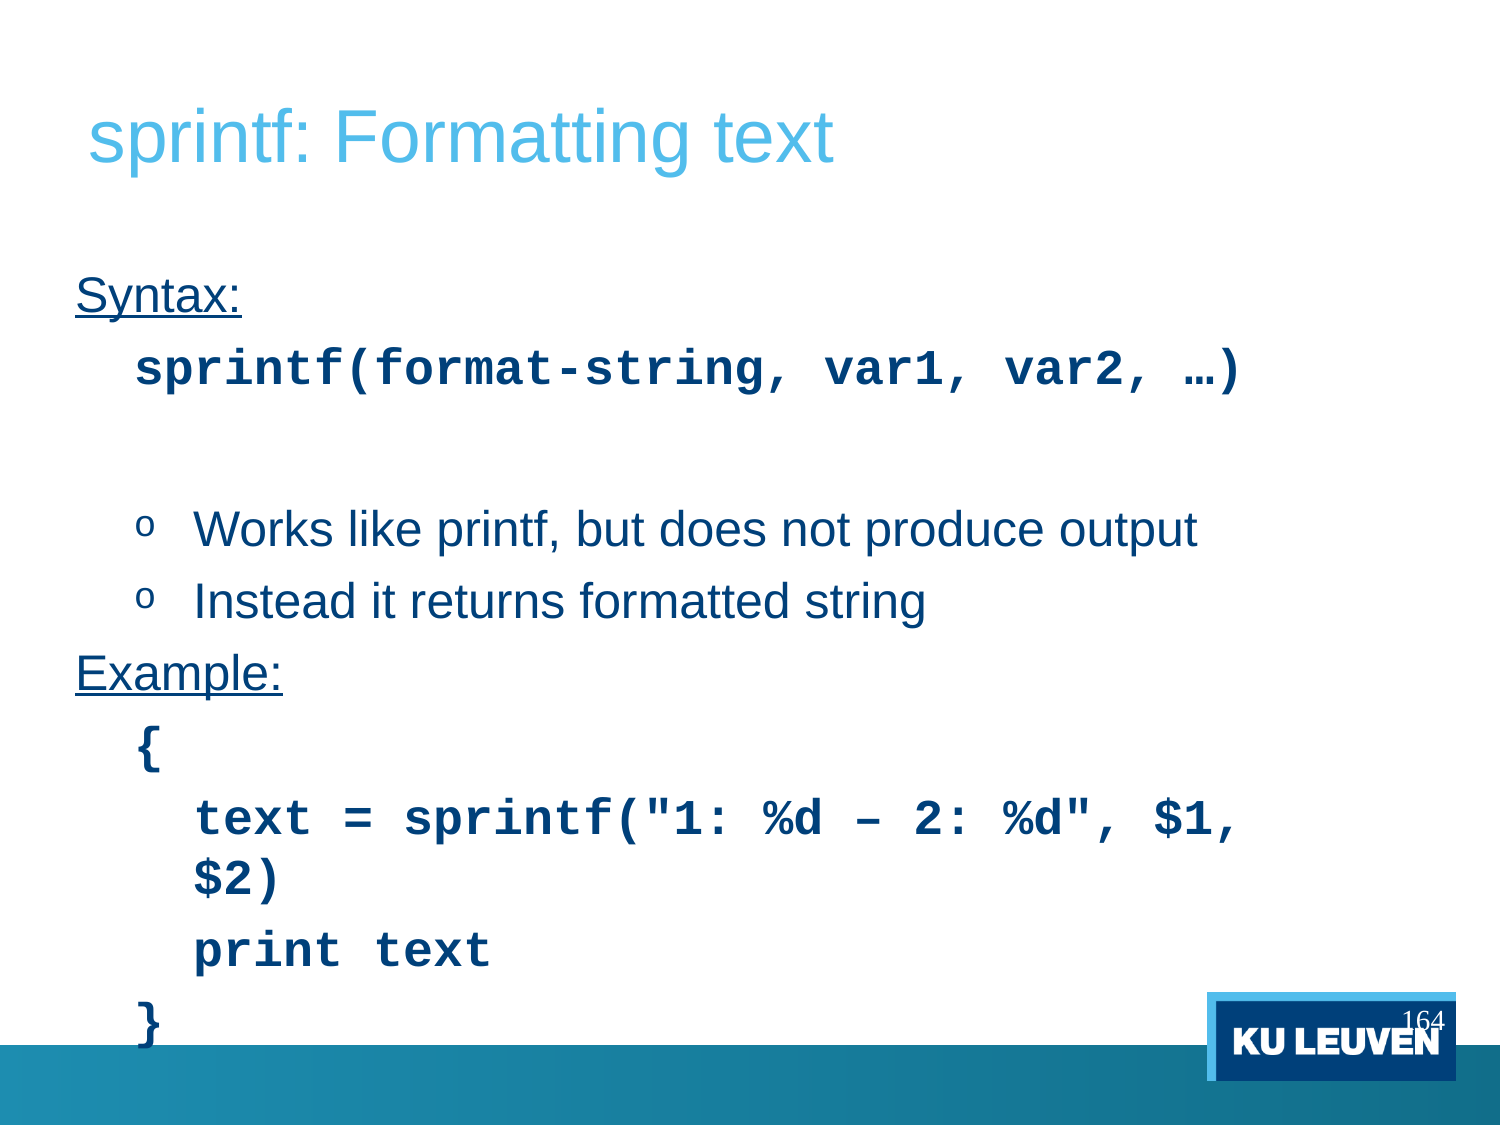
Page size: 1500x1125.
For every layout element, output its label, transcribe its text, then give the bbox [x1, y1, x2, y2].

title sprintf: Formatting text [88, 29, 1456, 178]
list Syntax: sprintf(format-string, var1, var2, …) Works like printf, but does not produce output Instead it returns formatted string Example: { text = sprintf("1: %d – 2: %d", $1, $2) print text } [75, 262, 1300, 1062]
slide_number 164 [1346, 1000, 1500, 1049]
picture [1207, 992, 1456, 1081]
